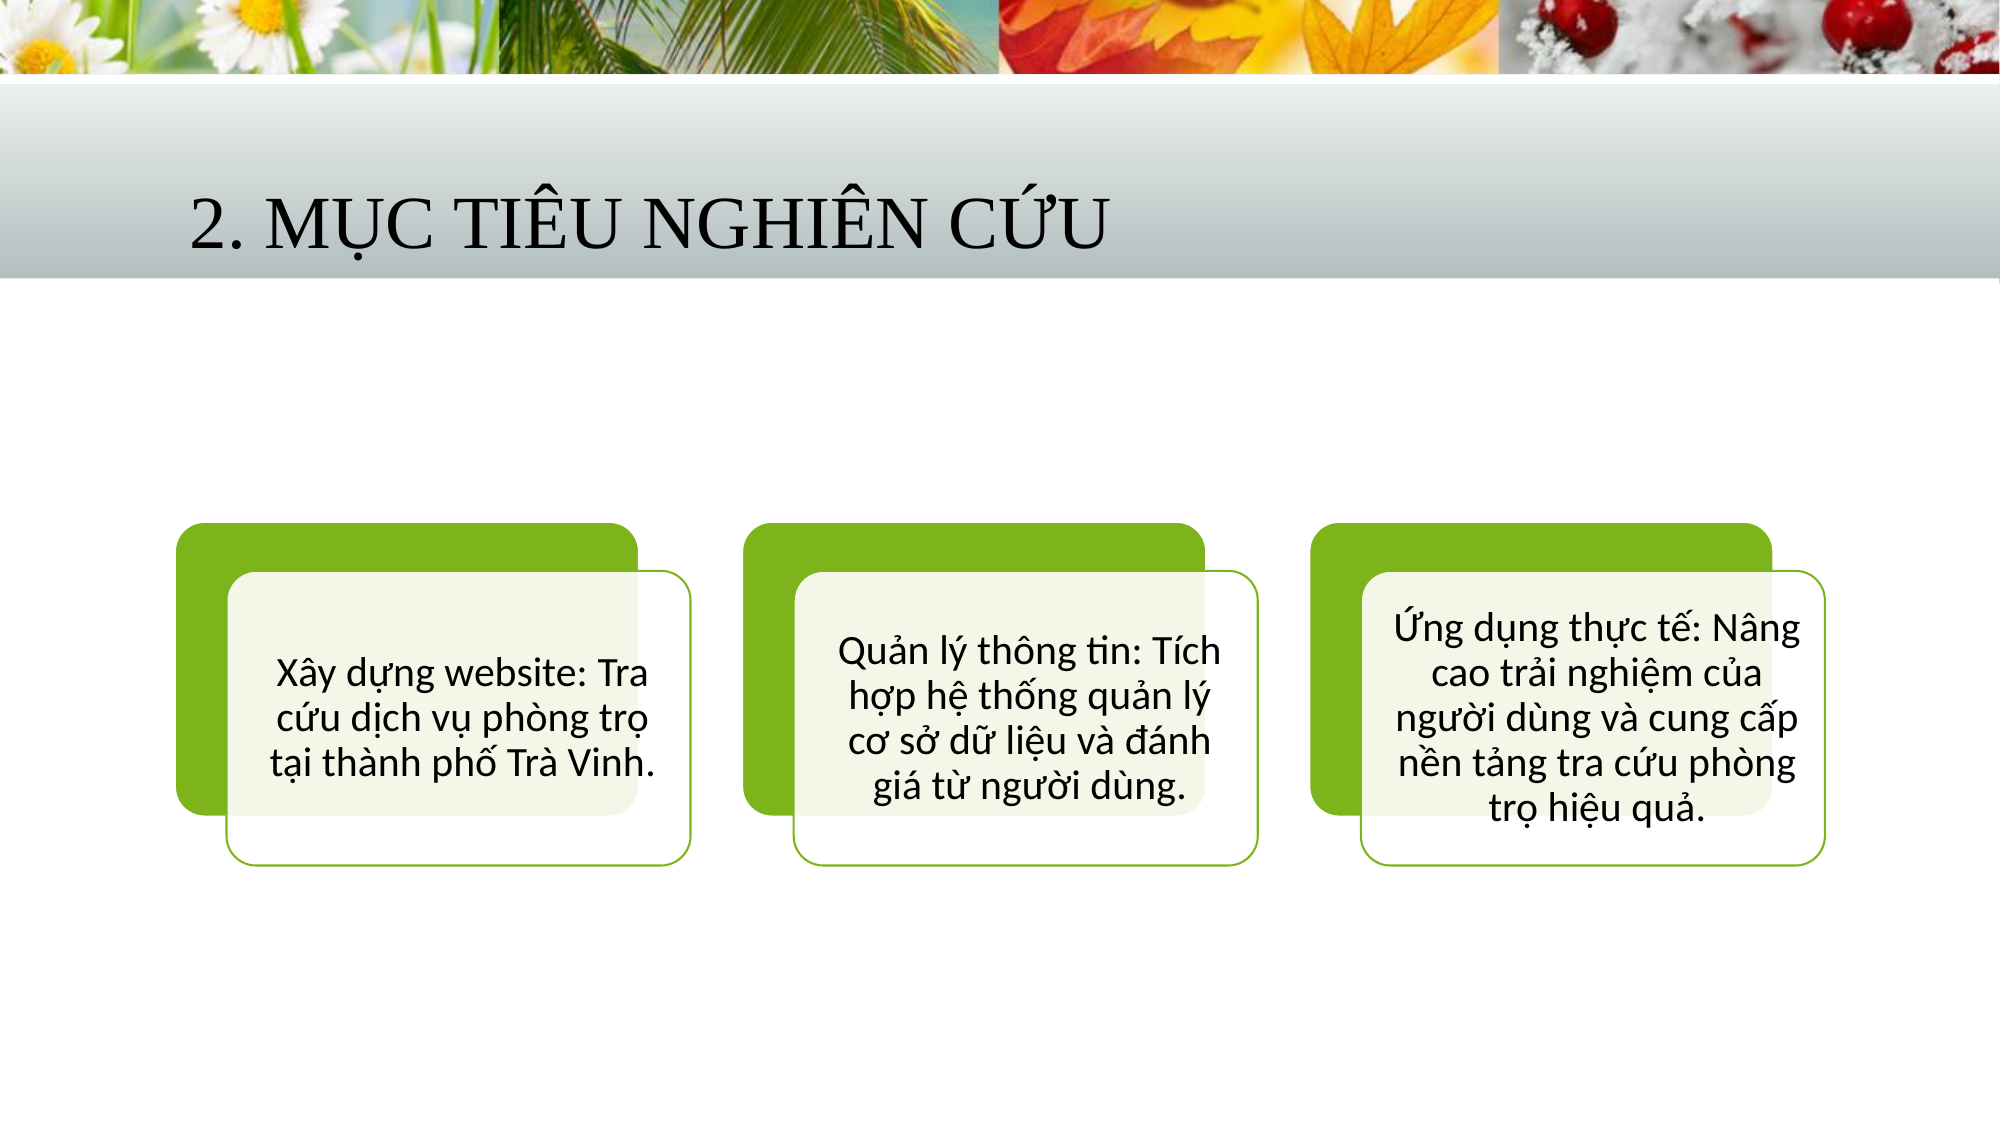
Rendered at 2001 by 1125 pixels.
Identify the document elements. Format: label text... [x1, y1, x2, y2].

title 2. mục tiêu nghiên cứu [174, 92, 1825, 273]
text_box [174, 337, 1825, 1050]
picture [0, 0, 2000, 74]
